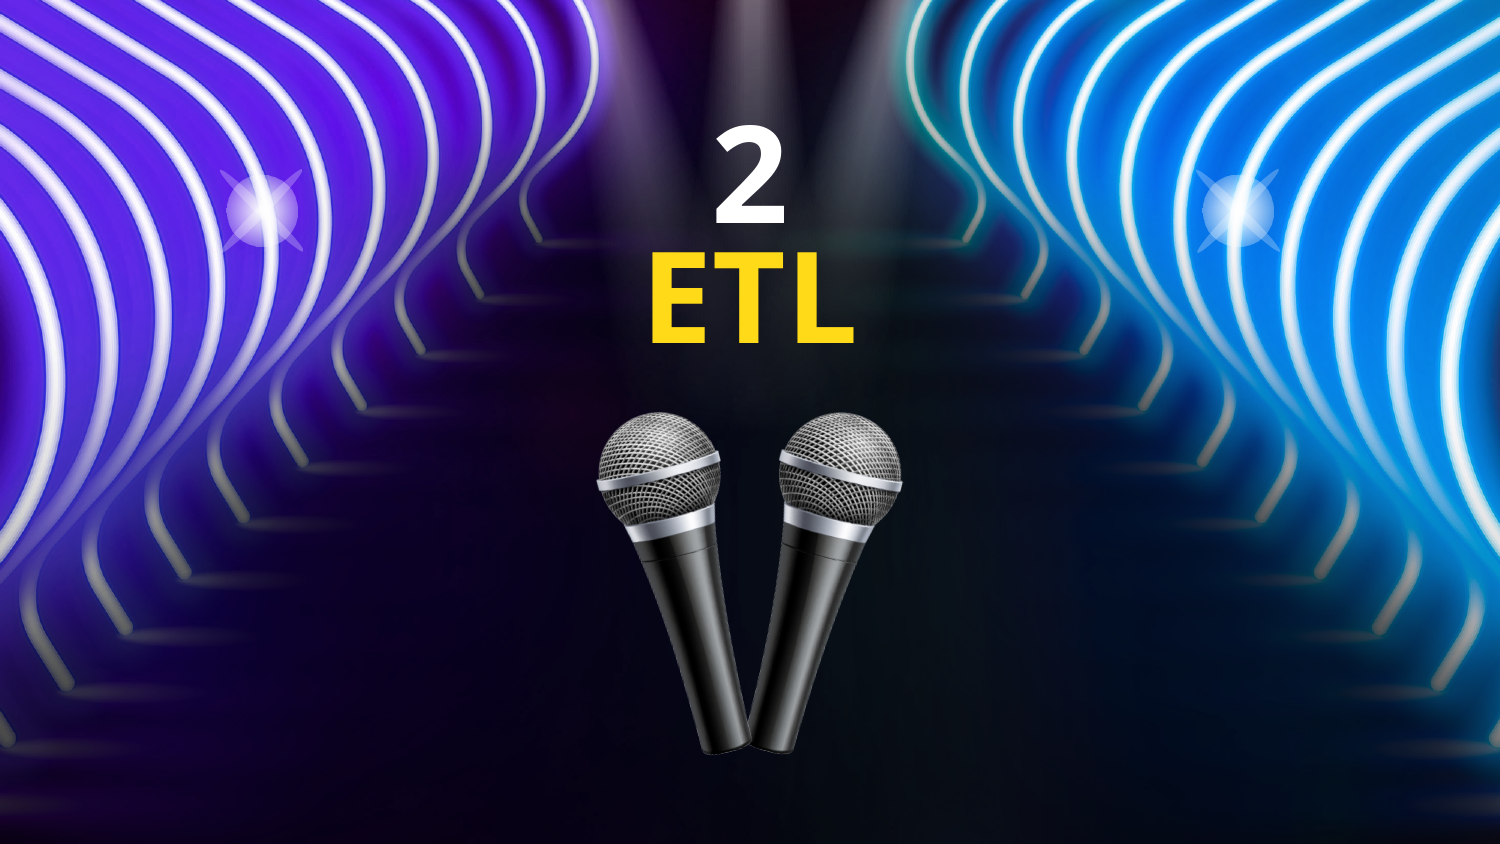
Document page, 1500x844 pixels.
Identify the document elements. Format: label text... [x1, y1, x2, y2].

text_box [573, 388, 927, 770]
title ETL [447, 231, 1053, 354]
picture [0, 0, 1500, 844]
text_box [1180, 153, 1296, 269]
title 2 [447, 108, 1053, 231]
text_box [204, 153, 320, 269]
